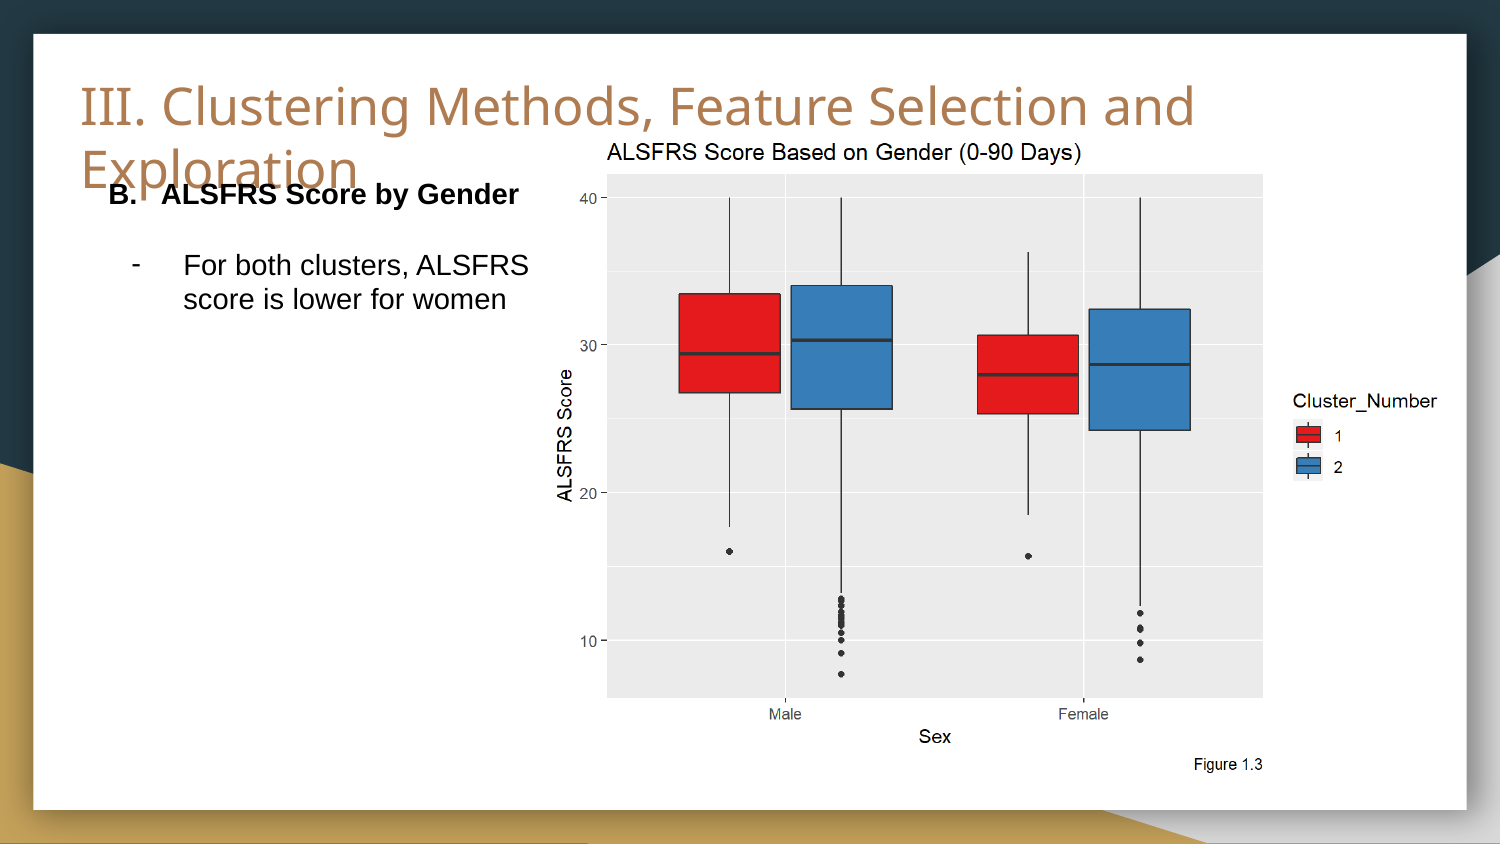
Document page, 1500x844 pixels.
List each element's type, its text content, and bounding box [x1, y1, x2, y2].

text_box B. ALSFRS Score by Gender For both clusters, ALSFRS score is lower for women [93, 160, 541, 334]
title III. Clustering Methods, Feature Selection and Exploration [65, 58, 1435, 216]
picture [546, 132, 1457, 783]
